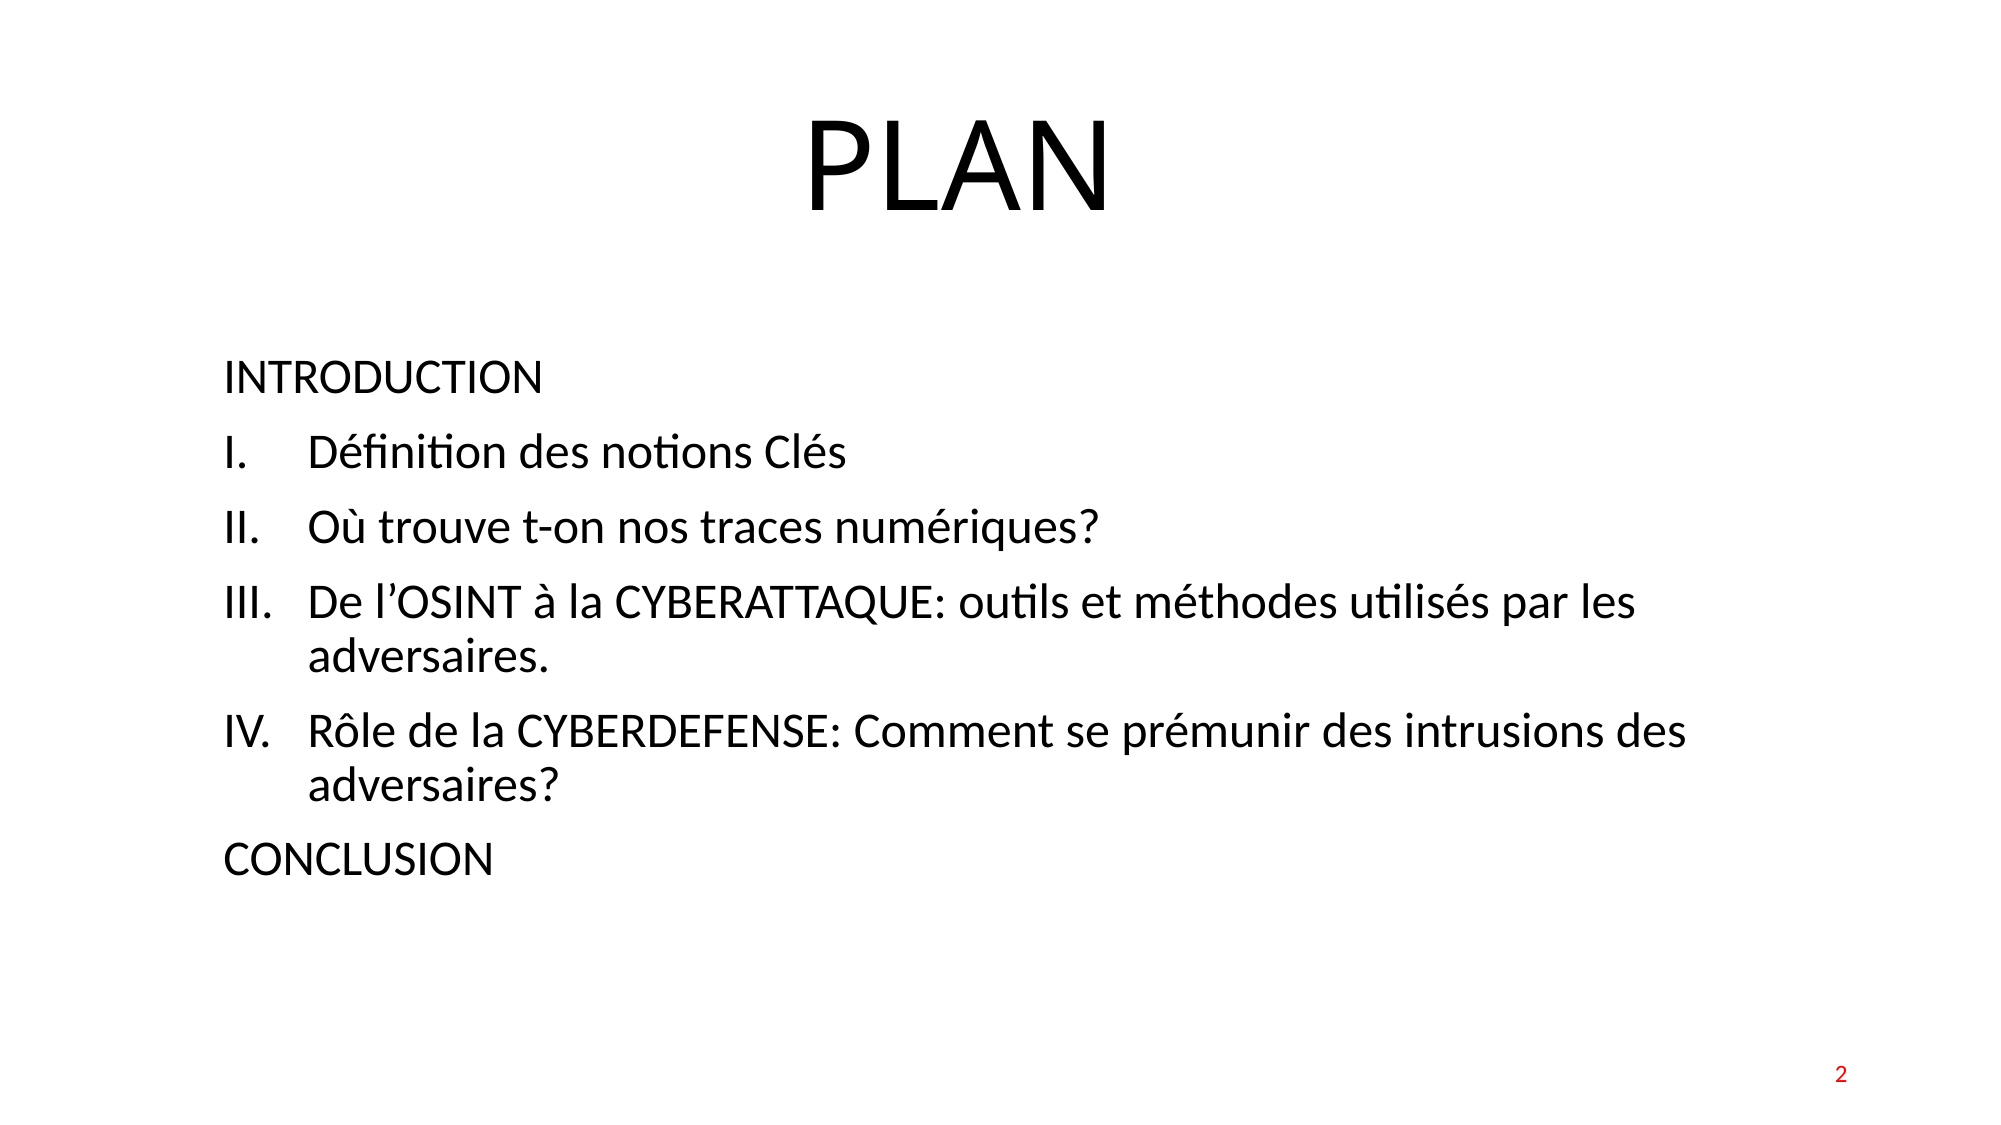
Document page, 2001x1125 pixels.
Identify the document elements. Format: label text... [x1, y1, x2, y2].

subtitle INTRODUCTION Définition des notions Clés Où trouve t-on nos traces numériques? De l’OSINT à la CYBERATTAQUE: outils et méthodes utilisés par les adversaires. Rôle de la CYBERDEFENSE: Comment se prémunir des intrusions des adversaires? CONCLUSION [208, 343, 1709, 985]
title PLAN [721, 75, 1196, 246]
slide_number 2 [1412, 1042, 1863, 1103]
